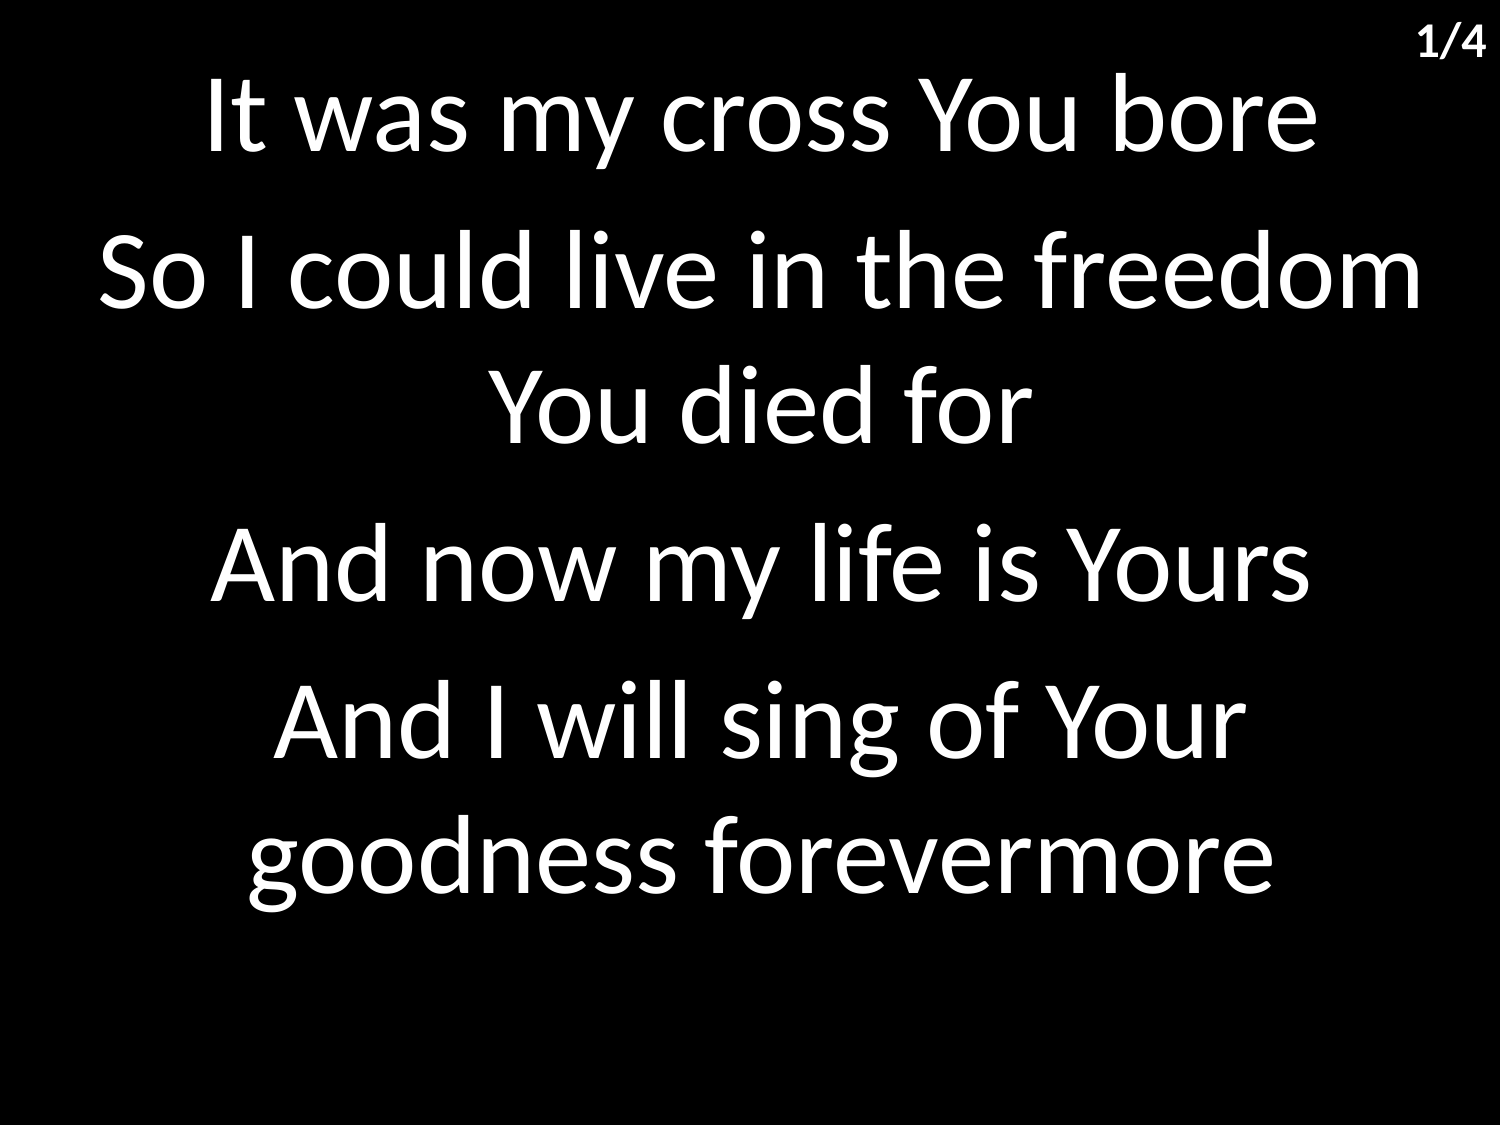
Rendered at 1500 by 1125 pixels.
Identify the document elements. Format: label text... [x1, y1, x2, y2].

text_box 1/4 [1399, 0, 1500, 75]
subtitle It was my cross You bore So I could live in the freedom You died for And now my life is Yours And I will sing of Your goodness forevermore [53, 30, 1471, 1094]
